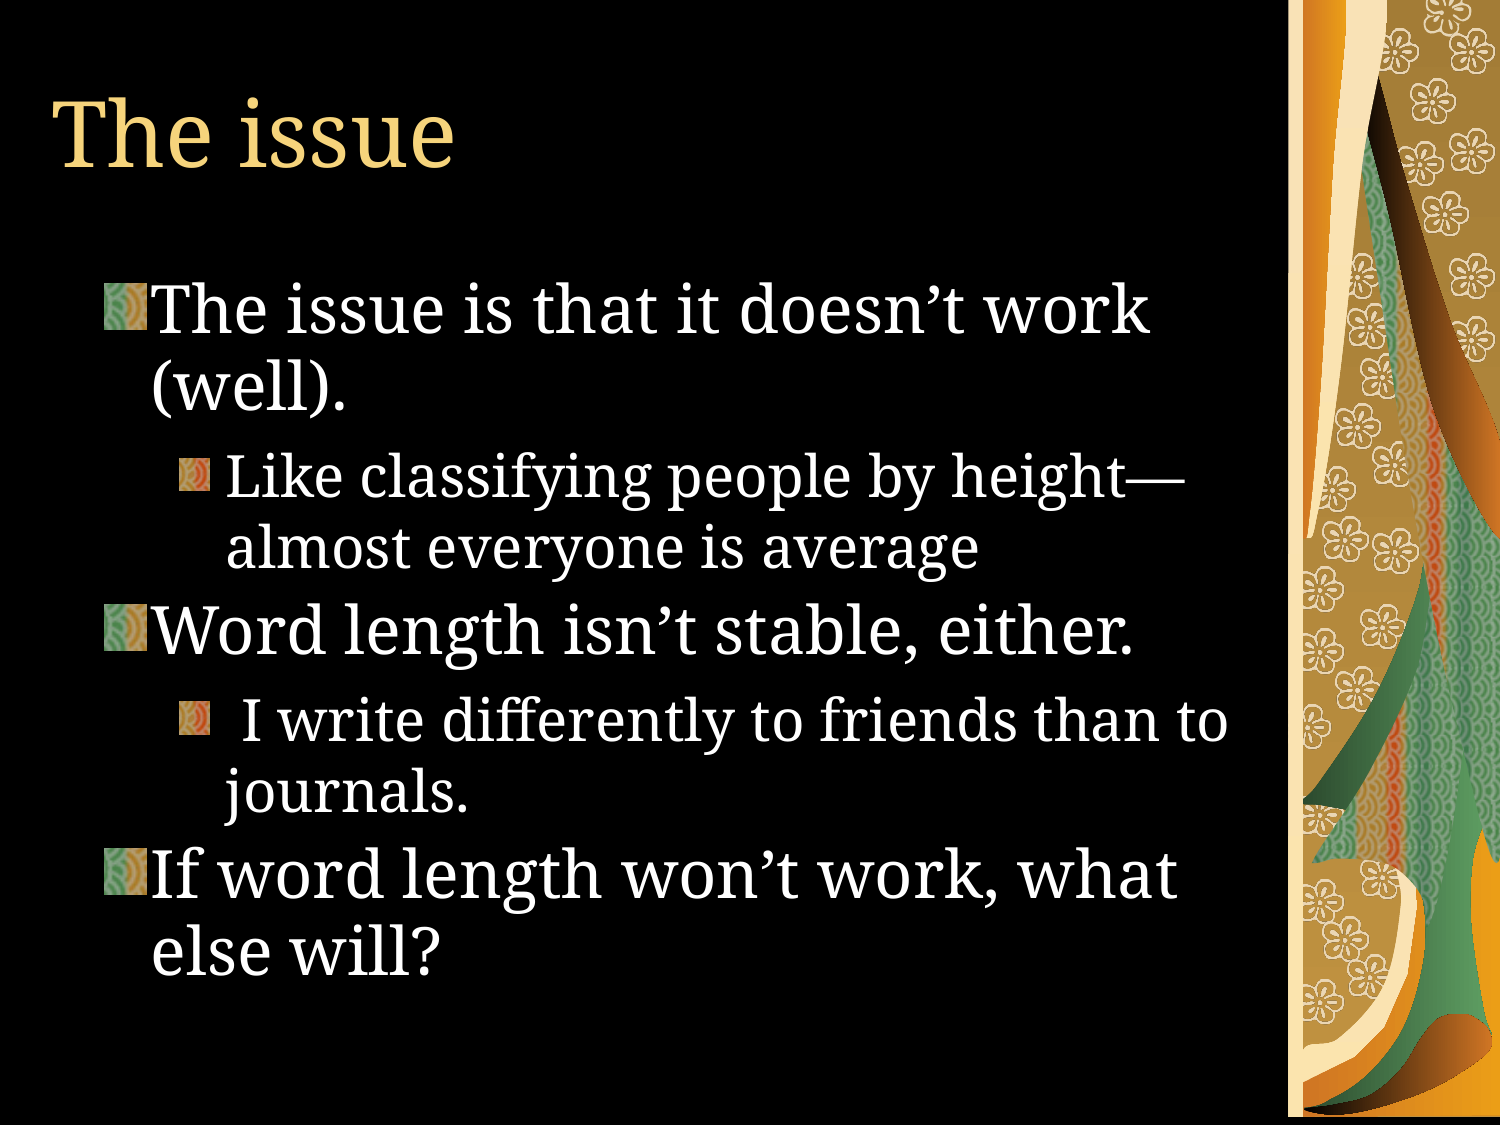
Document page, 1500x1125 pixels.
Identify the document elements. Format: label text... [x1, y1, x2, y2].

picture [1410, 78, 1459, 127]
picture [1449, 316, 1498, 365]
picture [179, 458, 210, 491]
picture [1303, 704, 1334, 752]
picture [1303, 134, 1500, 928]
picture [1449, 128, 1498, 177]
picture [1303, 791, 1311, 798]
list The issue is that it doesn’t work (well). Like classifying people by height—almost everyone is average Word length isn’t stable, either. I write differently to friends than to journals. If word length won’t work, what else will? [75, 262, 1275, 1005]
picture [179, 701, 210, 735]
picture [1397, 141, 1447, 189]
picture [1422, 191, 1472, 239]
picture [1379, 28, 1422, 77]
picture [104, 604, 147, 651]
picture [1303, 628, 1384, 715]
picture [1303, 879, 1393, 1027]
picture [104, 848, 147, 895]
picture [1360, 604, 1409, 652]
picture [104, 283, 147, 330]
picture [1303, 566, 1347, 615]
picture [1449, 253, 1498, 302]
picture [1449, 28, 1498, 77]
picture [1318, 466, 1359, 515]
title The issue [35, 36, 1263, 225]
